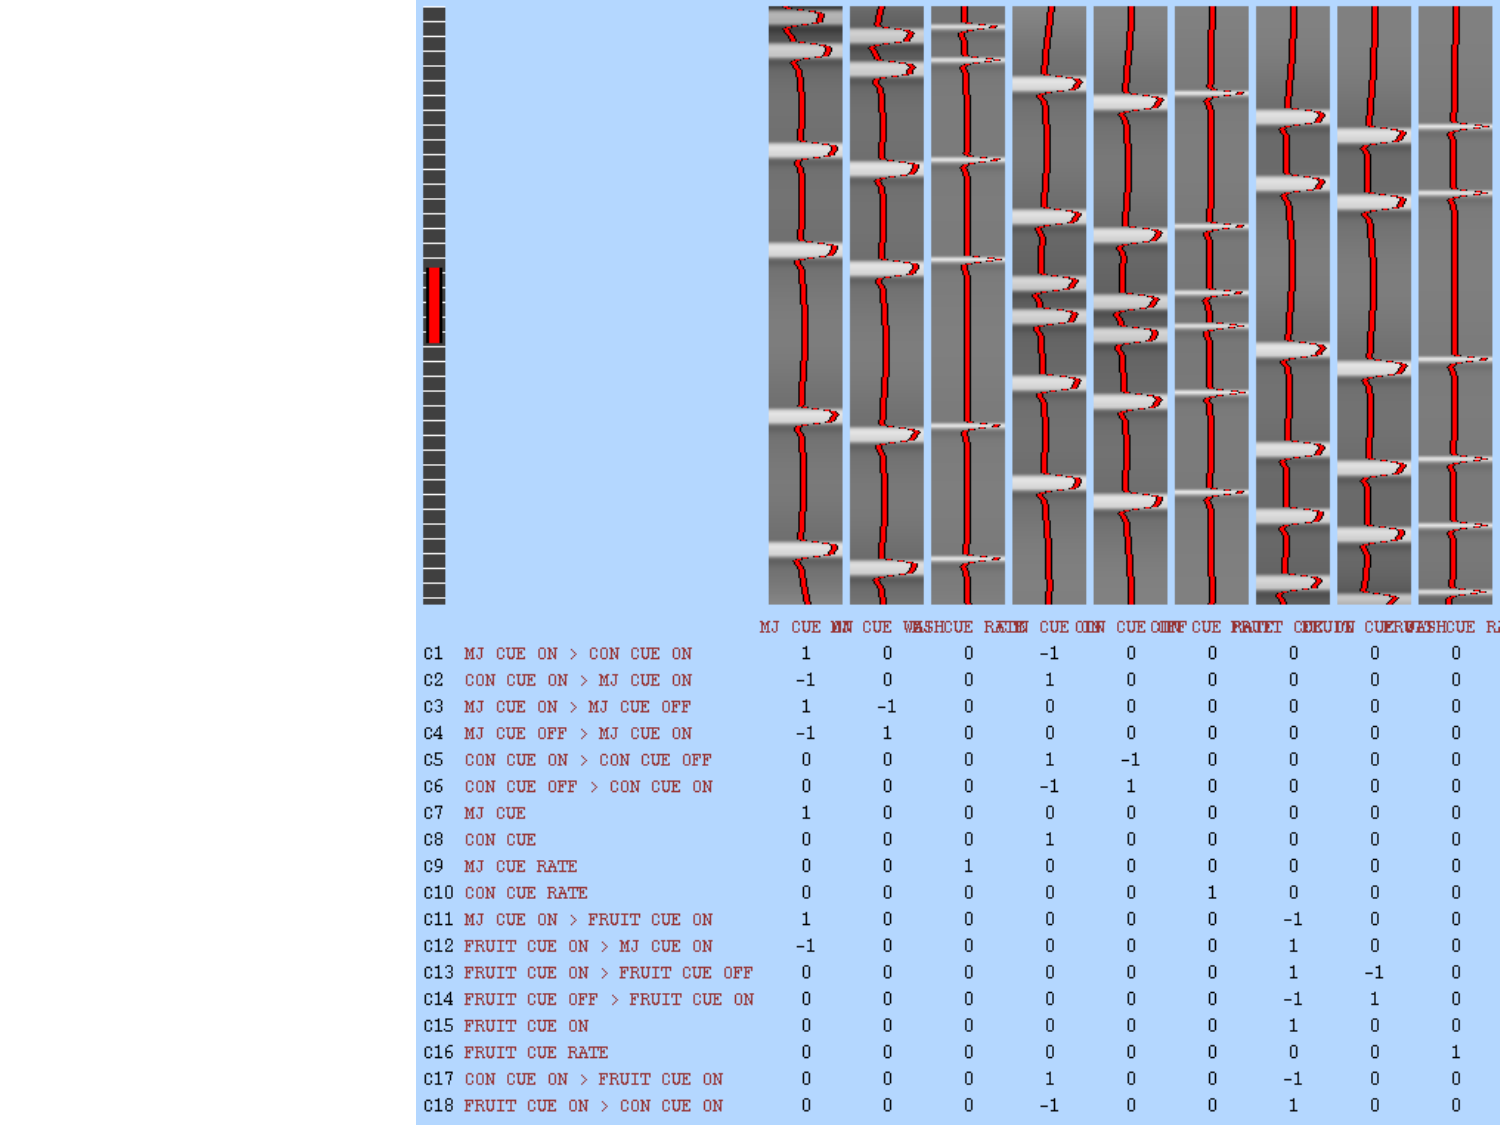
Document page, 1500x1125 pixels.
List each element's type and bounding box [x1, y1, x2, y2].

picture [416, 0, 1500, 1125]
